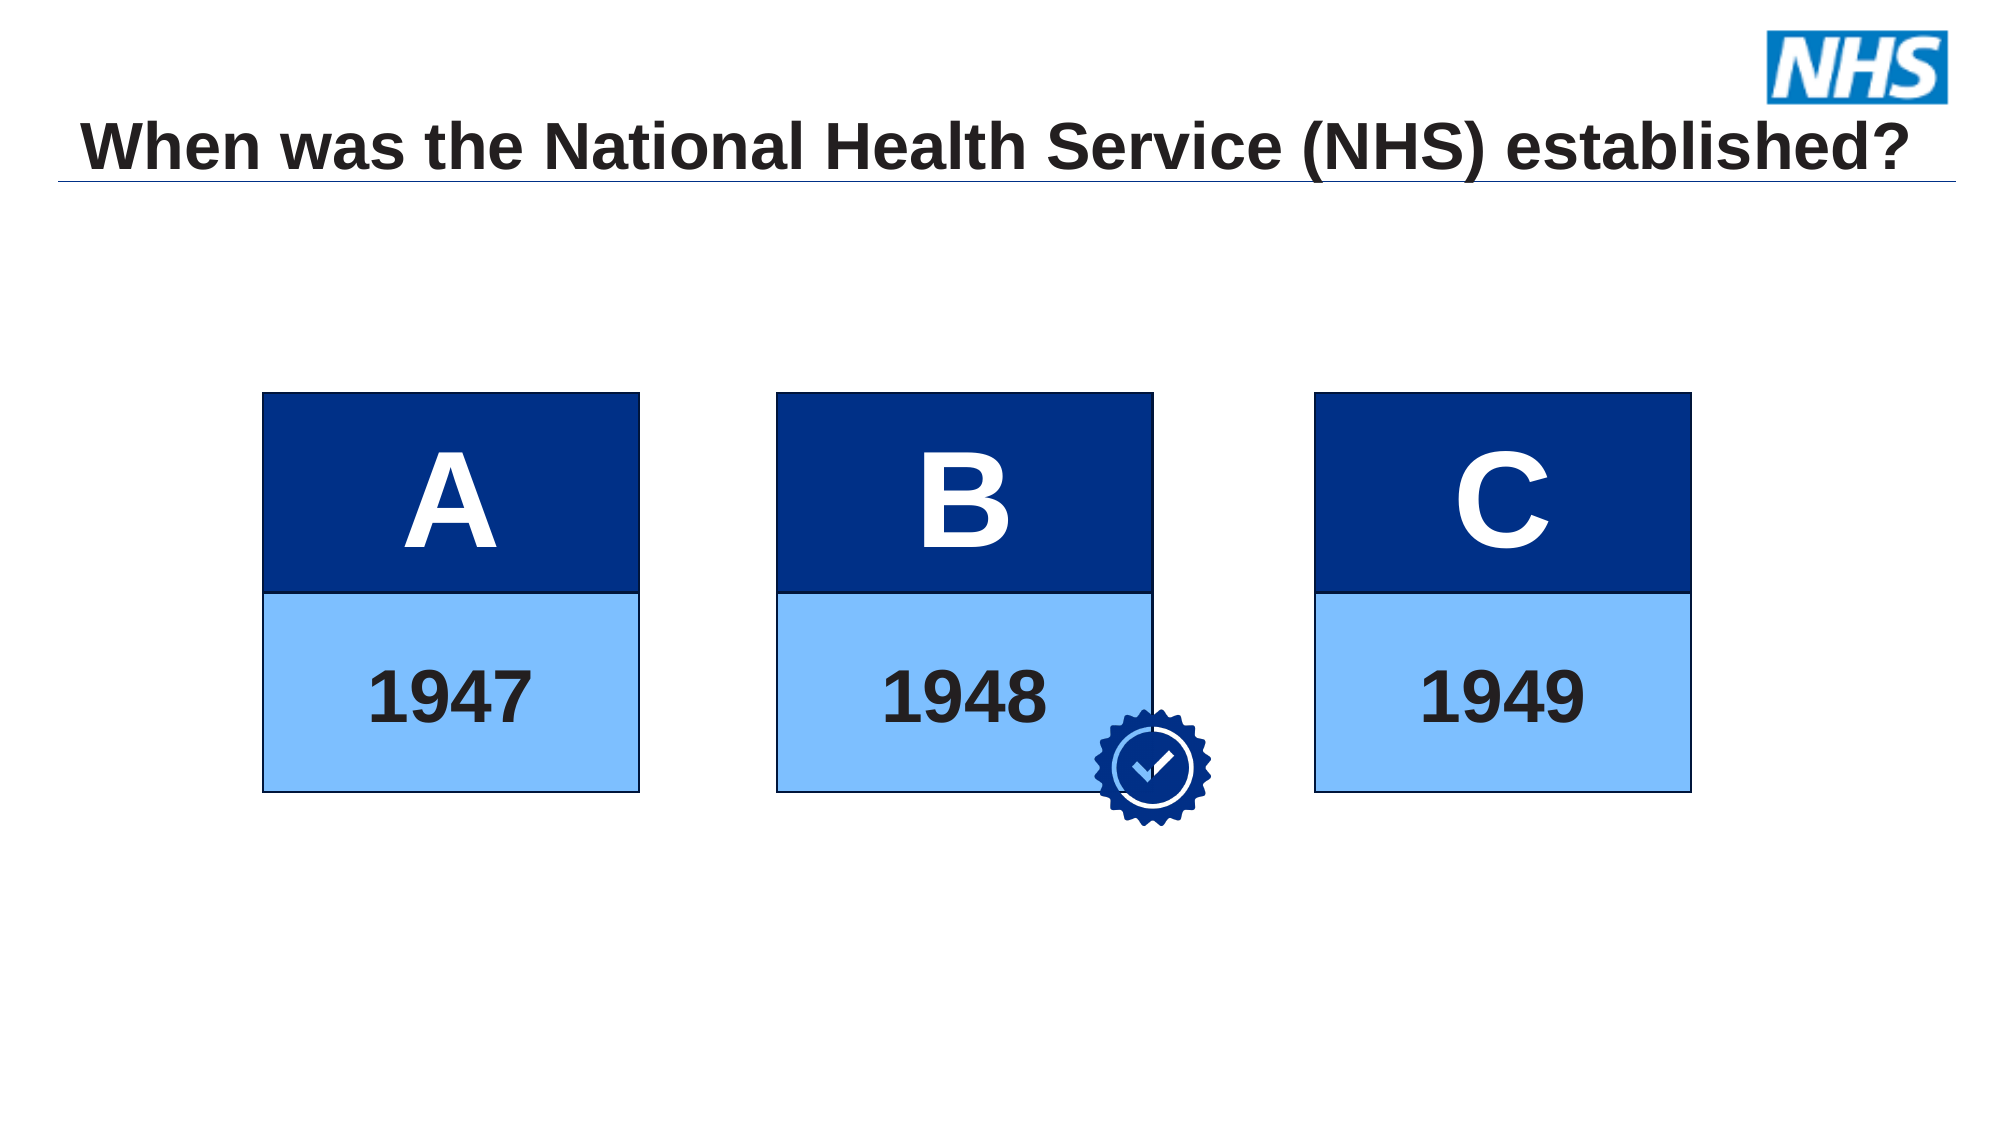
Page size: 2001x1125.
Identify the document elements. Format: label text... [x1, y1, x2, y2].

text_box 1949 [1314, 592, 1692, 793]
picture [1077, 692, 1228, 843]
text_box A [262, 392, 640, 592]
text_box 1948 [776, 592, 1154, 793]
text_box When was the National Health Service (NHS) established? [66, 95, 1930, 181]
picture [1759, 29, 1957, 107]
text_box C [1314, 392, 1692, 592]
text_box B [776, 392, 1154, 592]
text_box When was the National Health Service (NHS) established? [66, 182, 1930, 191]
text_box 1947 [262, 592, 640, 793]
